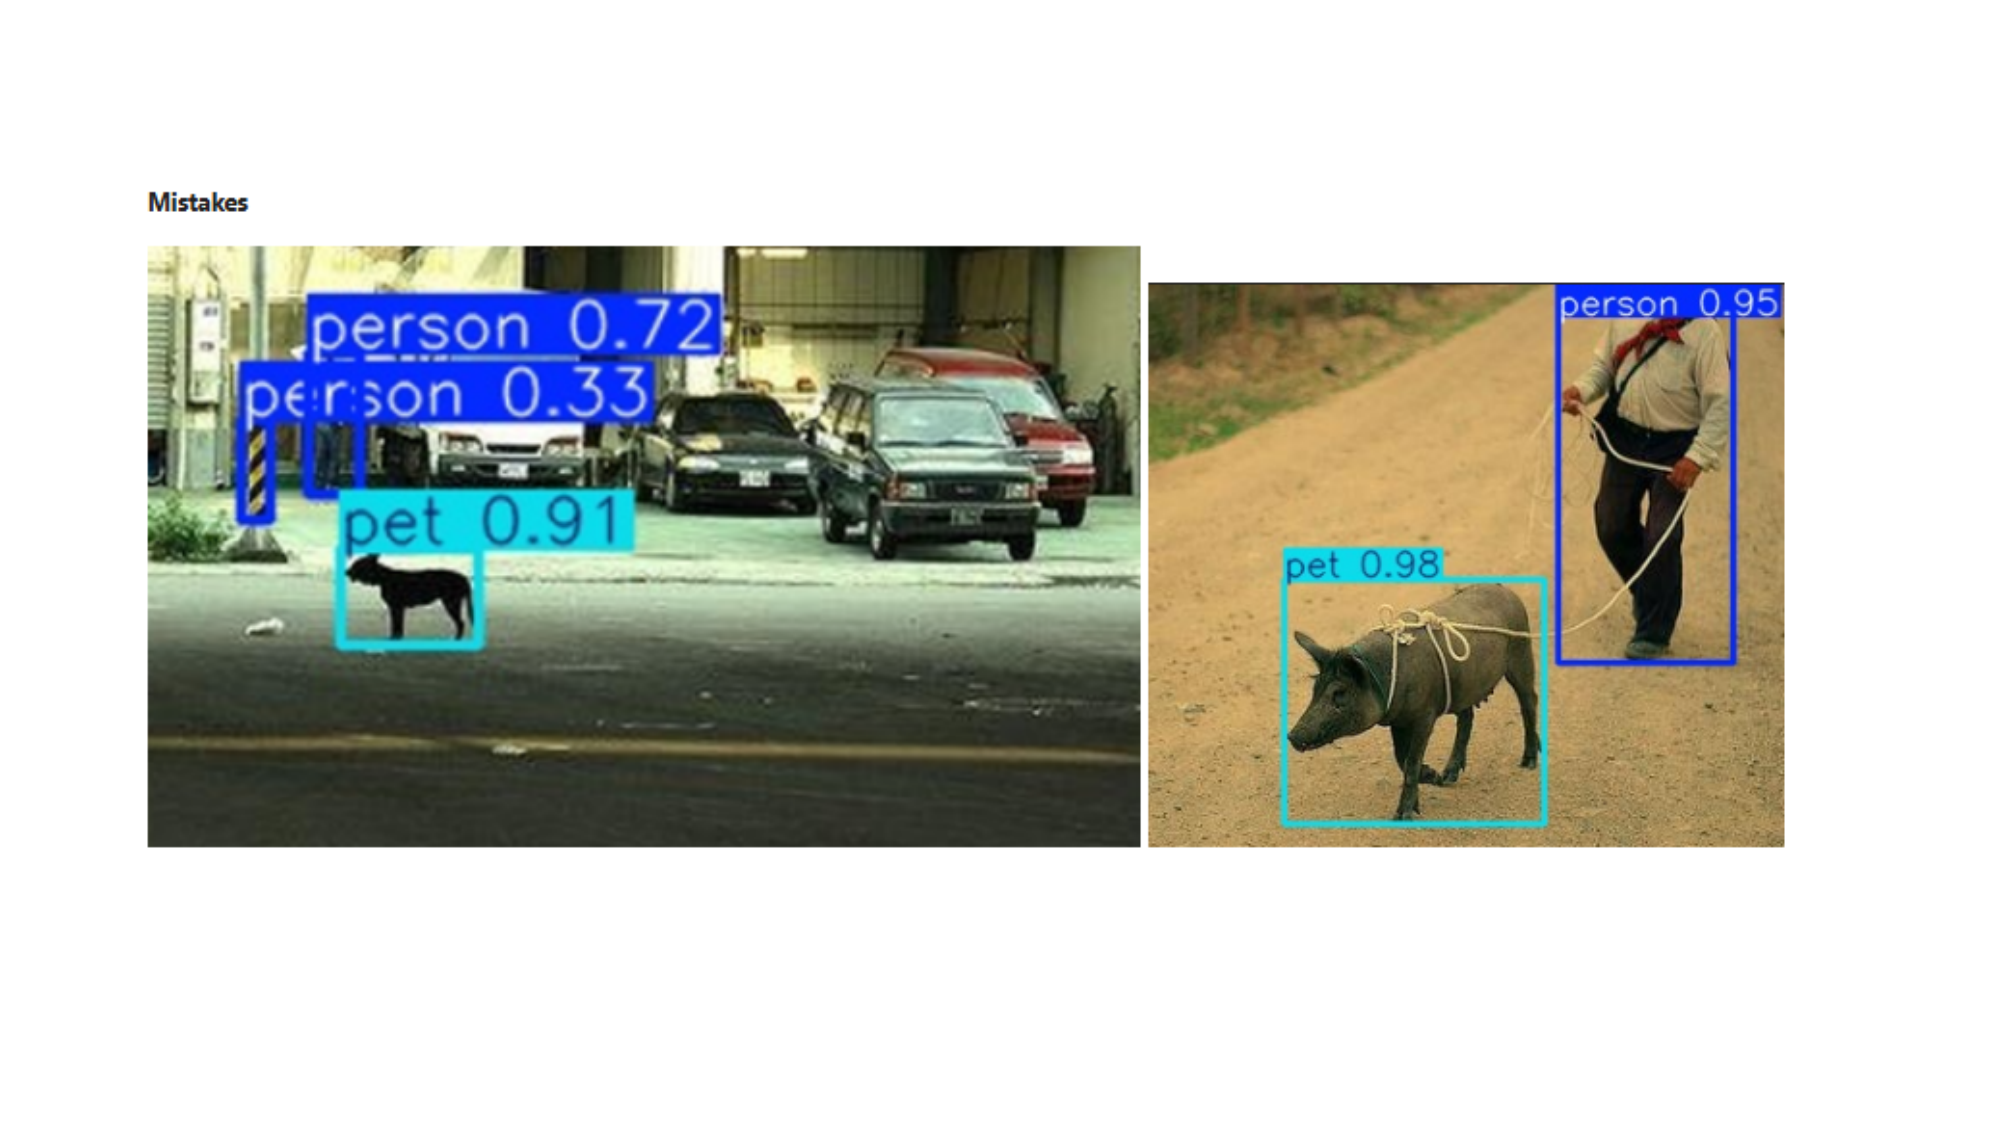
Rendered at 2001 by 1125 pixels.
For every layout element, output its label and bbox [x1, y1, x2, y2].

list [127, 180, 1837, 868]
